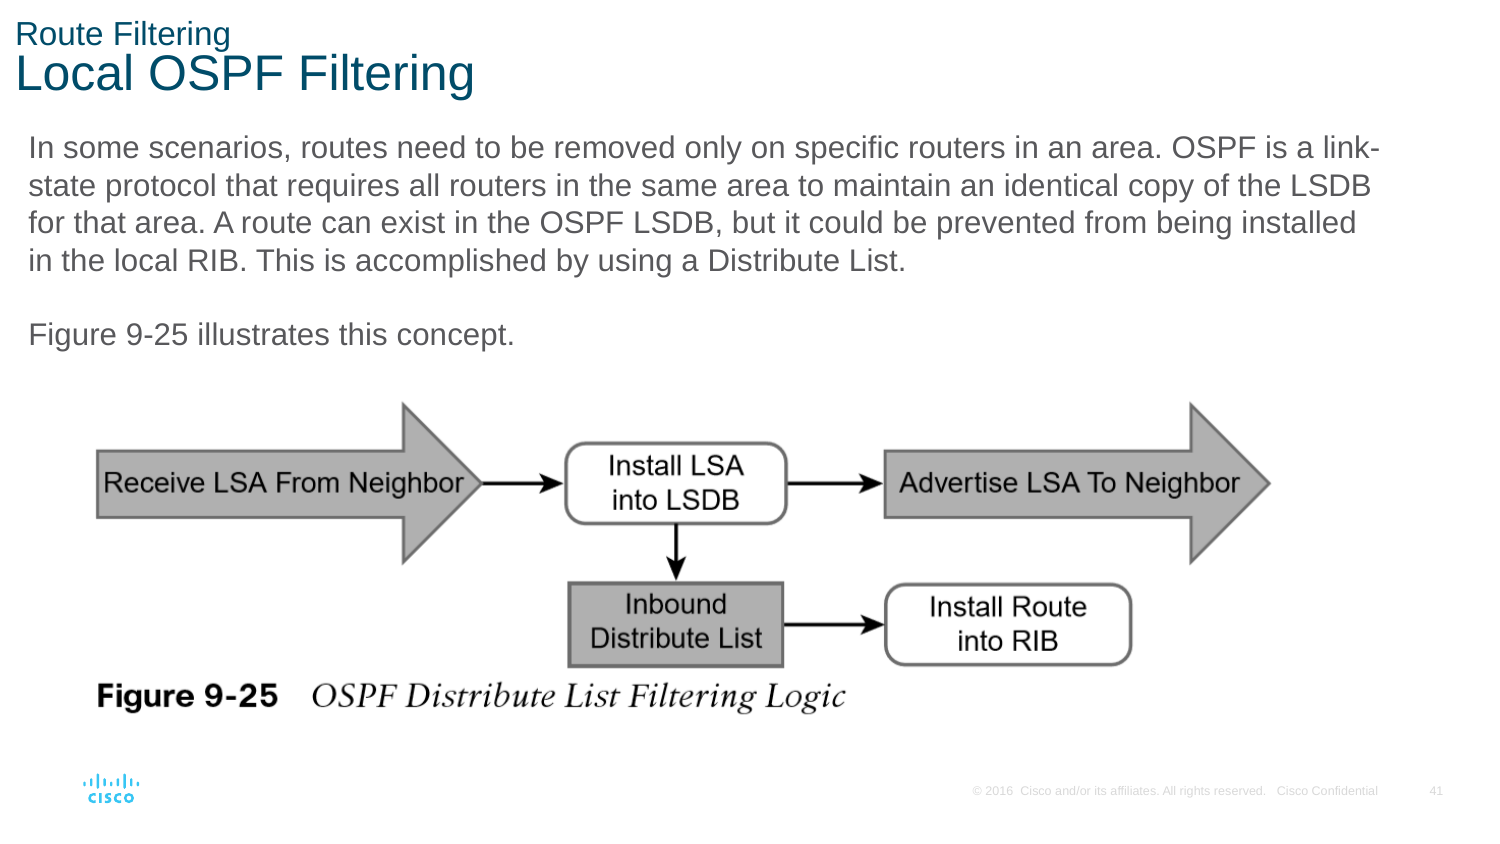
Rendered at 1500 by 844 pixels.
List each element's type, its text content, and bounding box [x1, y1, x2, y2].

title Route Filtering Local OSPF Filtering [0, 0, 1500, 121]
picture [84, 371, 1287, 748]
text_box In some scenarios, routes need to be removed only on specific routers in an area. OSPF is a link-state protocol that requires all routers in the same area to maintain an identical copy of the LSDB for that area. A route can exist in the OSPF LSDB, but it could be prevented from being installed in the local RIB. This is accomplished by using a Distribute List. Figure 9-25 illustrates this concept. [13, 120, 1399, 360]
